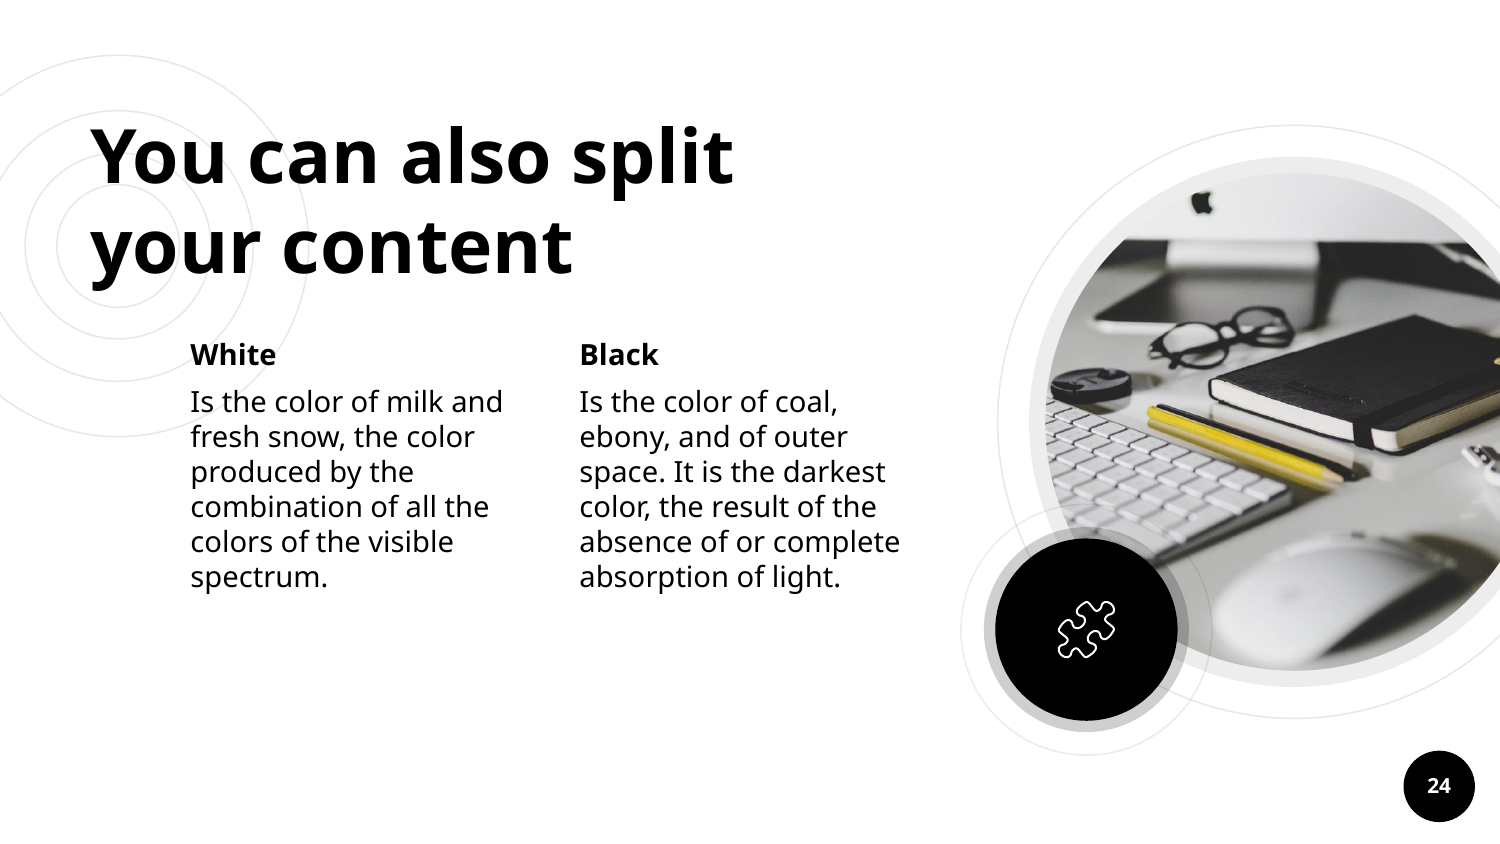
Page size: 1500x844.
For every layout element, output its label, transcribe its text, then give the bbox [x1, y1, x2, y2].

picture [1045, 172, 1500, 671]
title You can also split your content [75, 191, 932, 304]
slide_number 24 [1403, 750, 1475, 823]
list Black Is the color of coal, ebony, and of outer space. It is the darkest color, the result of the absence of or complete absorption of light. [564, 321, 932, 751]
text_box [959, 503, 1213, 757]
list White Is the color of milk and fresh snow, the color produced by the combination of all the colors of the visible spectrum. [175, 321, 543, 751]
